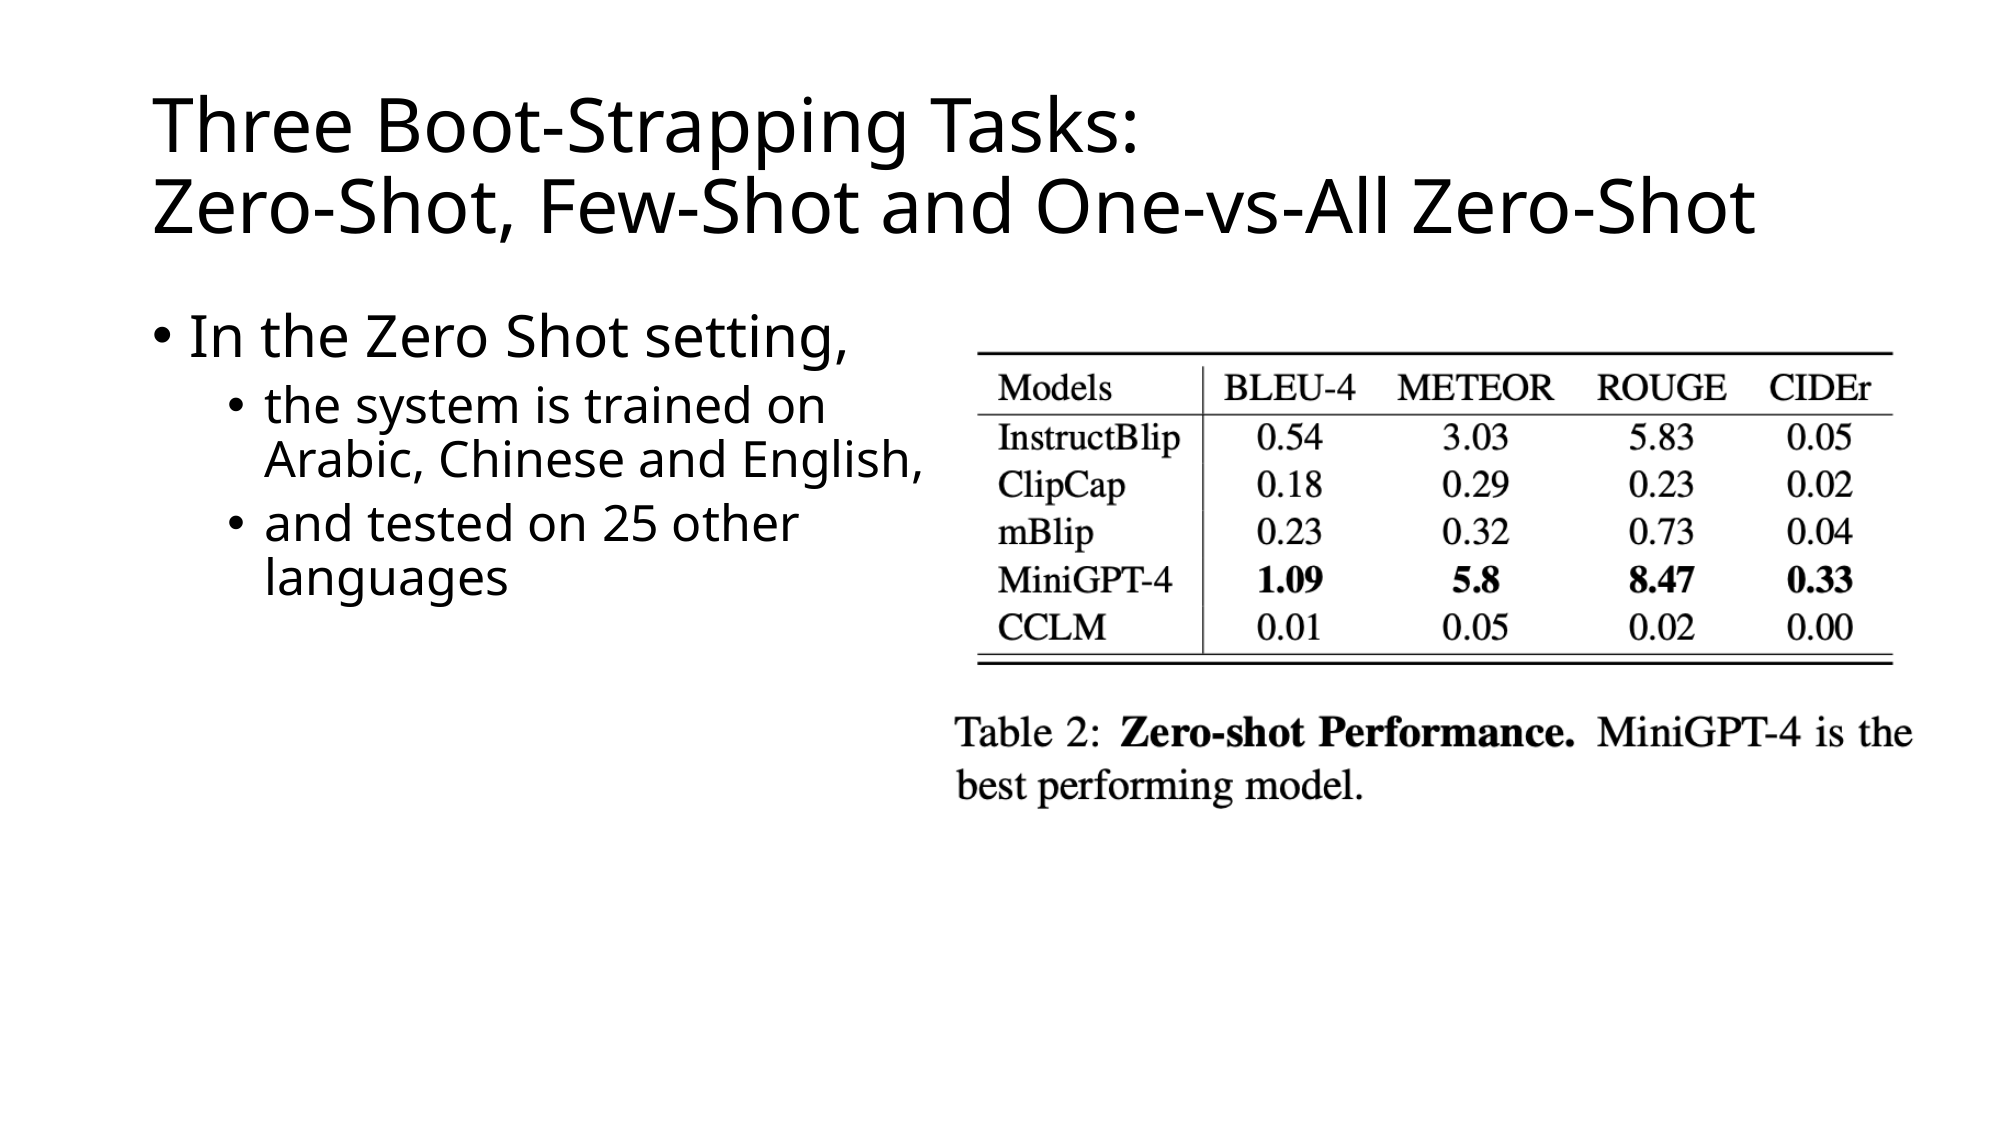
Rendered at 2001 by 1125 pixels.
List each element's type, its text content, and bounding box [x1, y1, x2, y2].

list In the Zero Shot setting, the system is trained on Arabic, Chinese and English, and tested on 25 other languages [137, 299, 988, 1014]
title Three Boot-Strapping Tasks: Zero-Shot, Few-Shot and One-vs-All Zero-Shot [137, 59, 1863, 278]
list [905, 298, 1933, 831]
